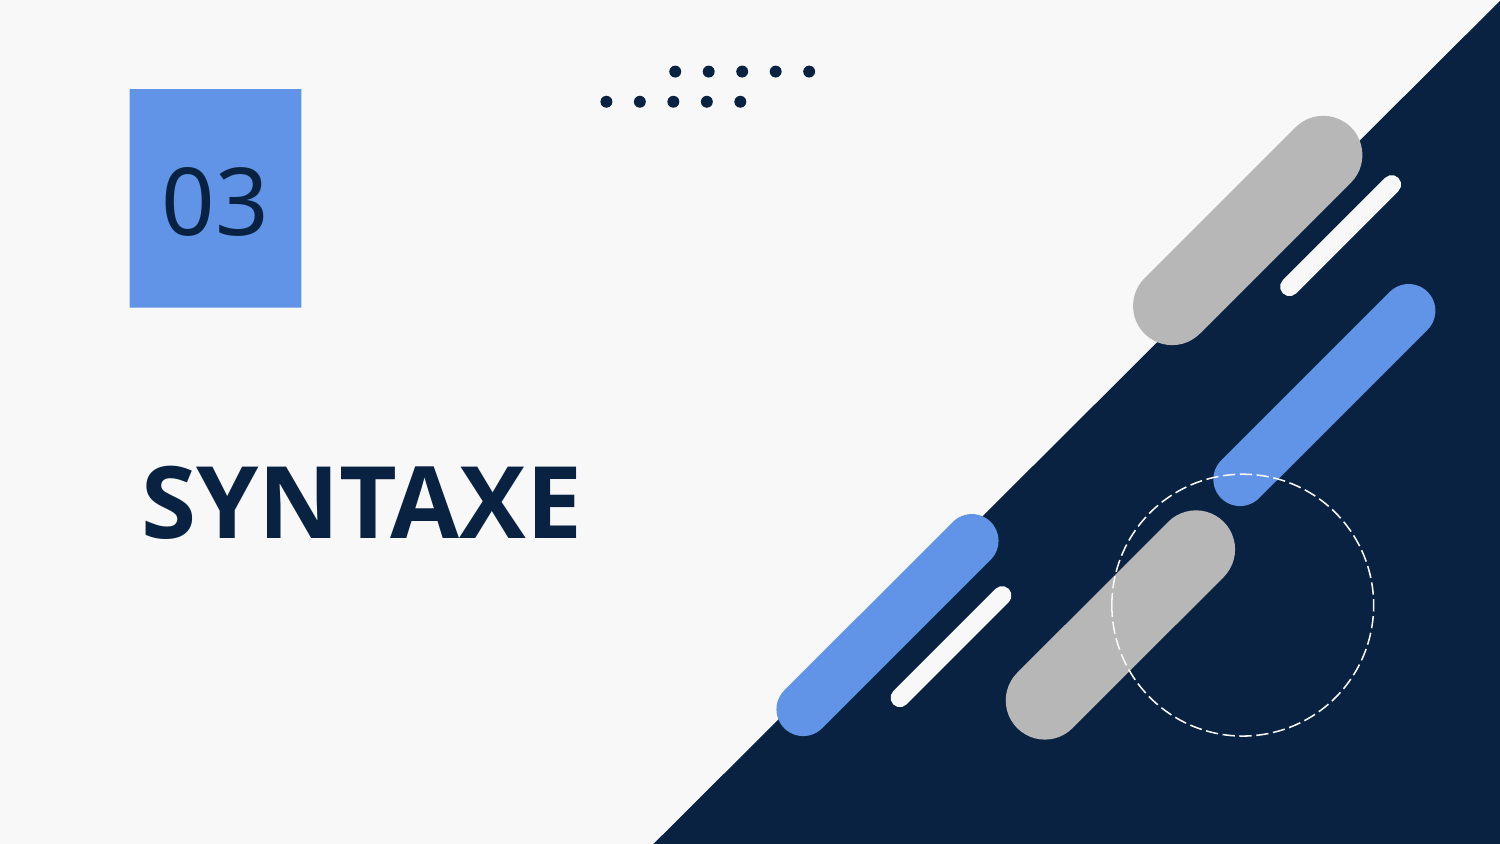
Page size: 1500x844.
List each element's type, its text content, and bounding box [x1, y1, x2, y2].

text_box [652, 0, 1500, 844]
title SYNTAXE [126, 448, 652, 574]
title 03 [129, 89, 302, 308]
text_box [886, 171, 1406, 712]
